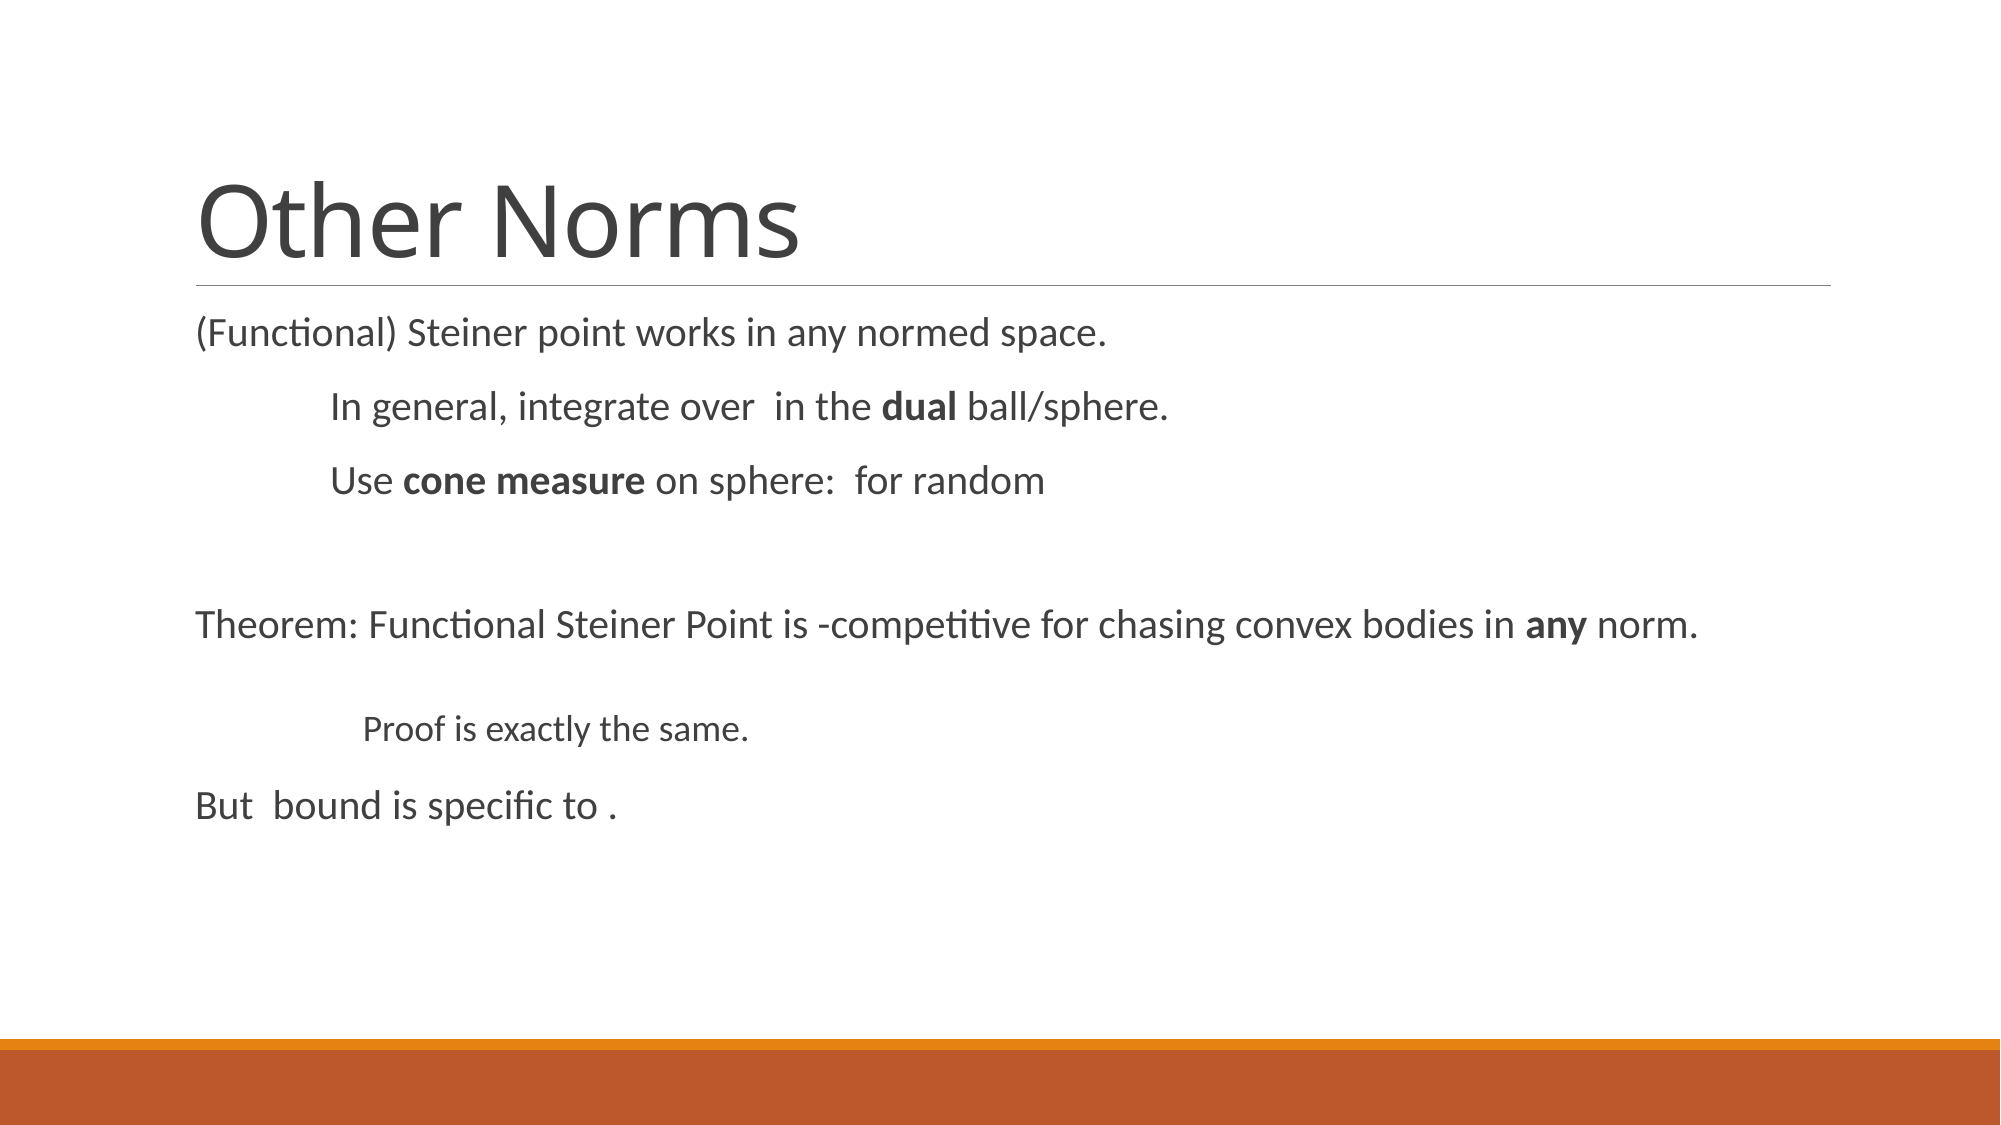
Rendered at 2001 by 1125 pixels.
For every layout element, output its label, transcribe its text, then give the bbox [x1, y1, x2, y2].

title Other Norms [180, 47, 1830, 285]
